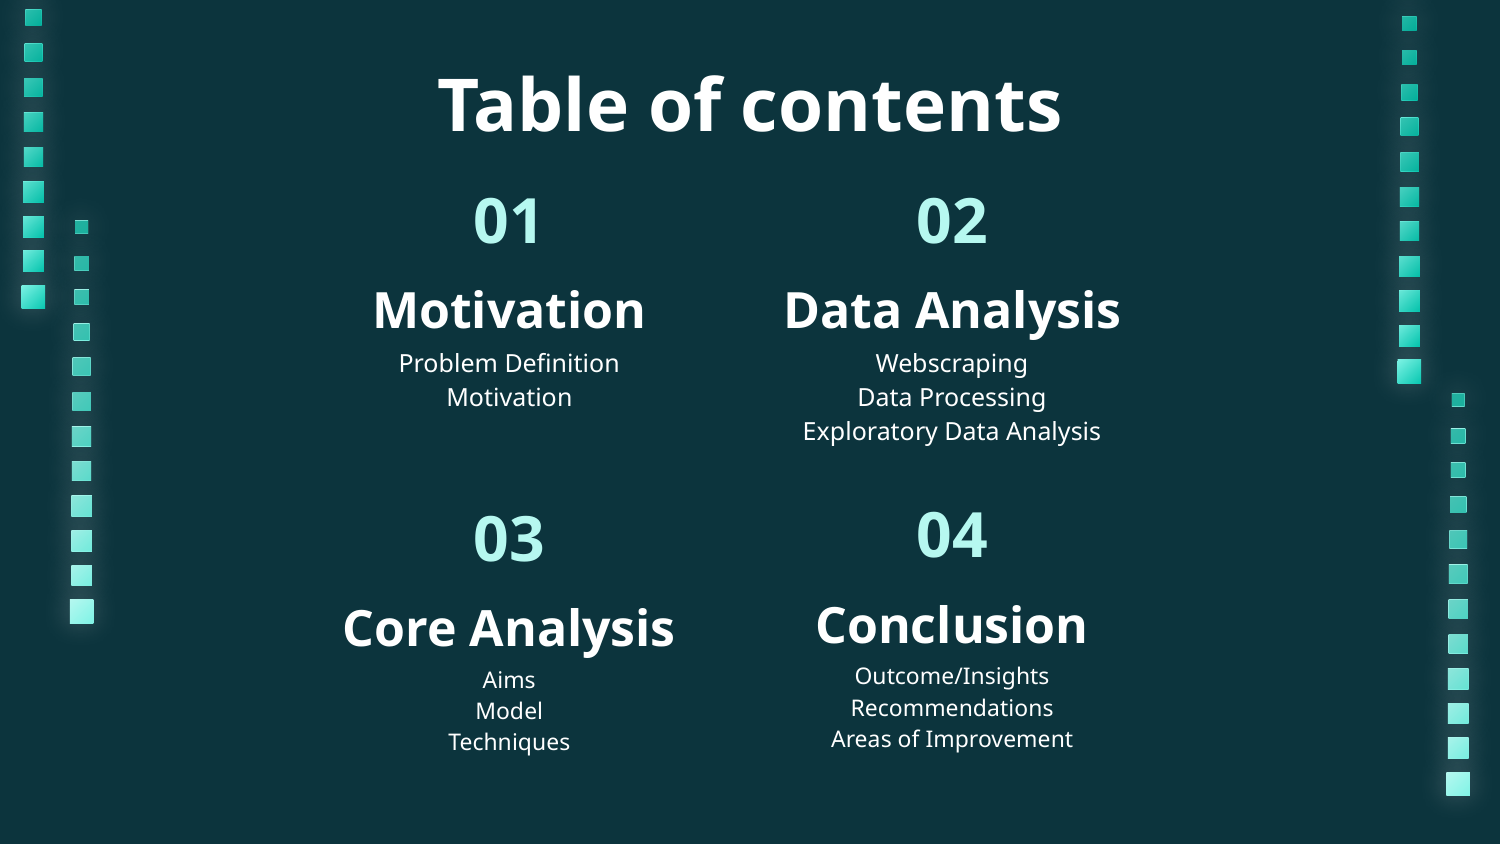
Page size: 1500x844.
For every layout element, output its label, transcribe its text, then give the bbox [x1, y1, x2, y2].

subtitle Core Analysis [320, 592, 699, 672]
subtitle Conclusion [763, 588, 1142, 669]
subtitle Data Analysis [763, 274, 1142, 354]
subtitle Aims Model Techniques [320, 672, 699, 741]
title 02 [763, 197, 1142, 271]
subtitle Problem Definition Motivation [320, 354, 699, 423]
subtitle Webscraping Data Processing Exploratory Data Analysis [763, 354, 1142, 423]
subtitle Motivation [320, 274, 699, 354]
subtitle Outcome/Insights Recommendations Areas of Improvement [763, 669, 1142, 738]
title Table of contents [118, 43, 1382, 138]
title 03 [320, 515, 699, 589]
title 01 [320, 197, 699, 271]
title 04 [763, 511, 1142, 586]
